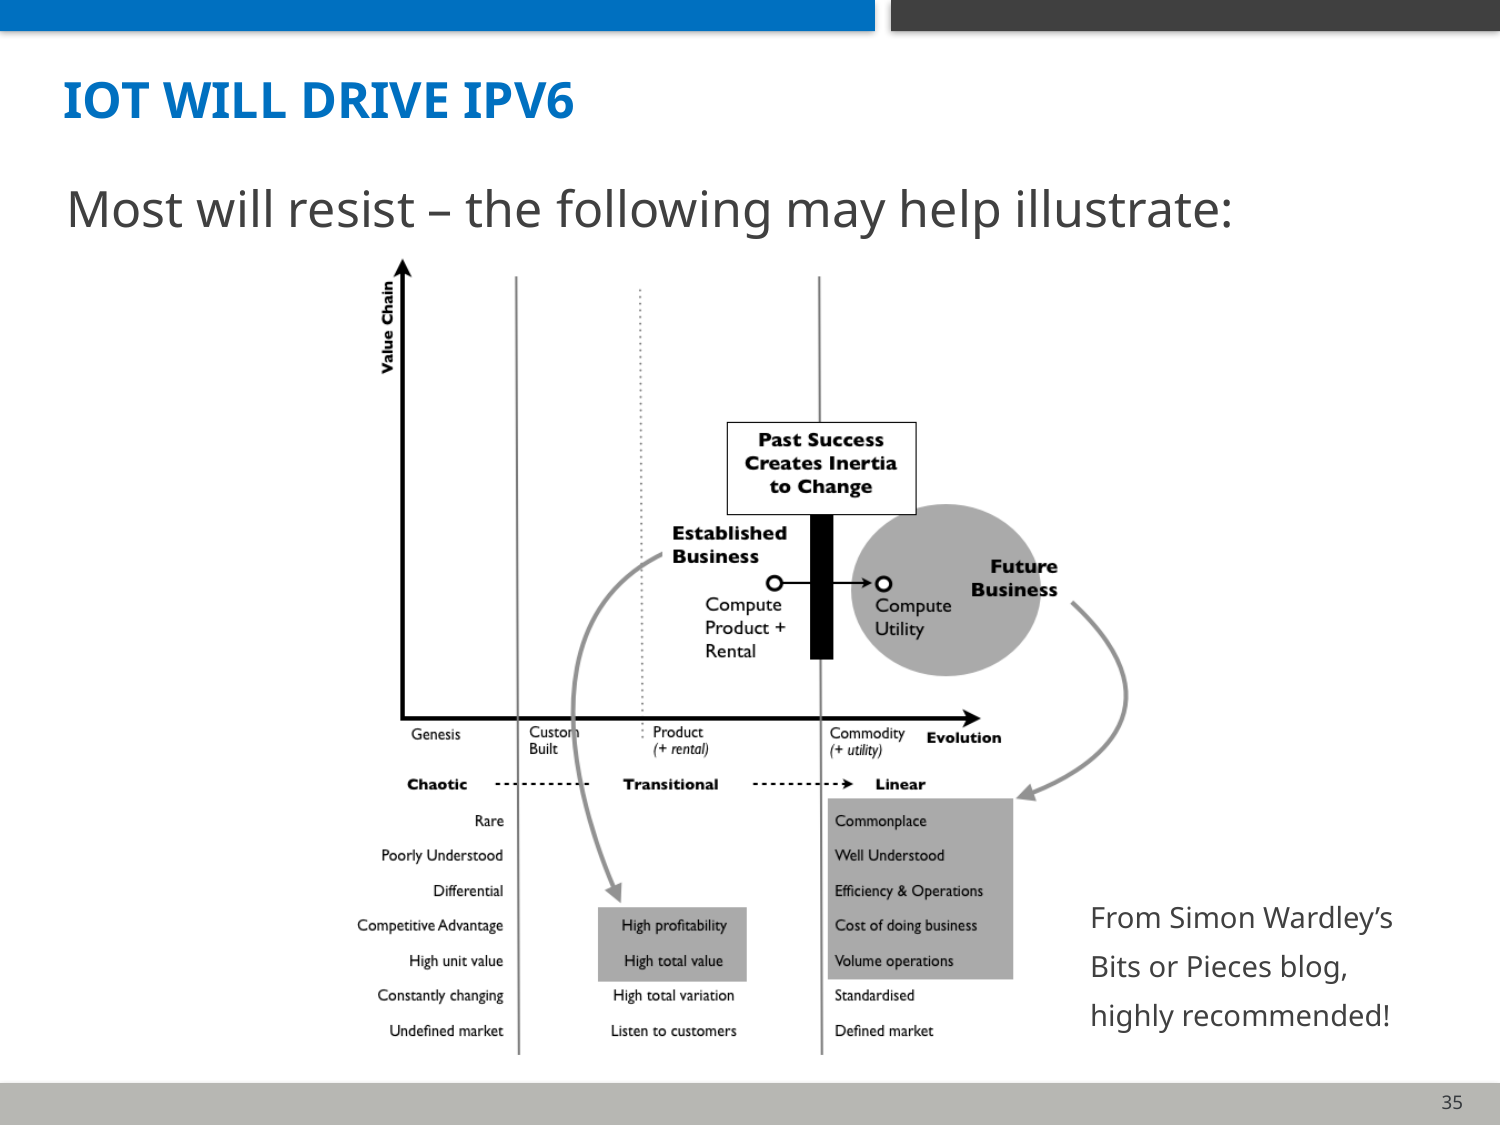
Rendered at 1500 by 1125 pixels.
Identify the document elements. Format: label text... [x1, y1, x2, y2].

text_box From Simon Wardley’s Bits or Pieces blog, highly recommended! [1146, 891, 1472, 1058]
list Most will resist – the following may help illustrate: [51, 170, 1425, 253]
picture [346, 251, 1142, 1065]
title Iot will drive ipv6 [48, 54, 1424, 142]
